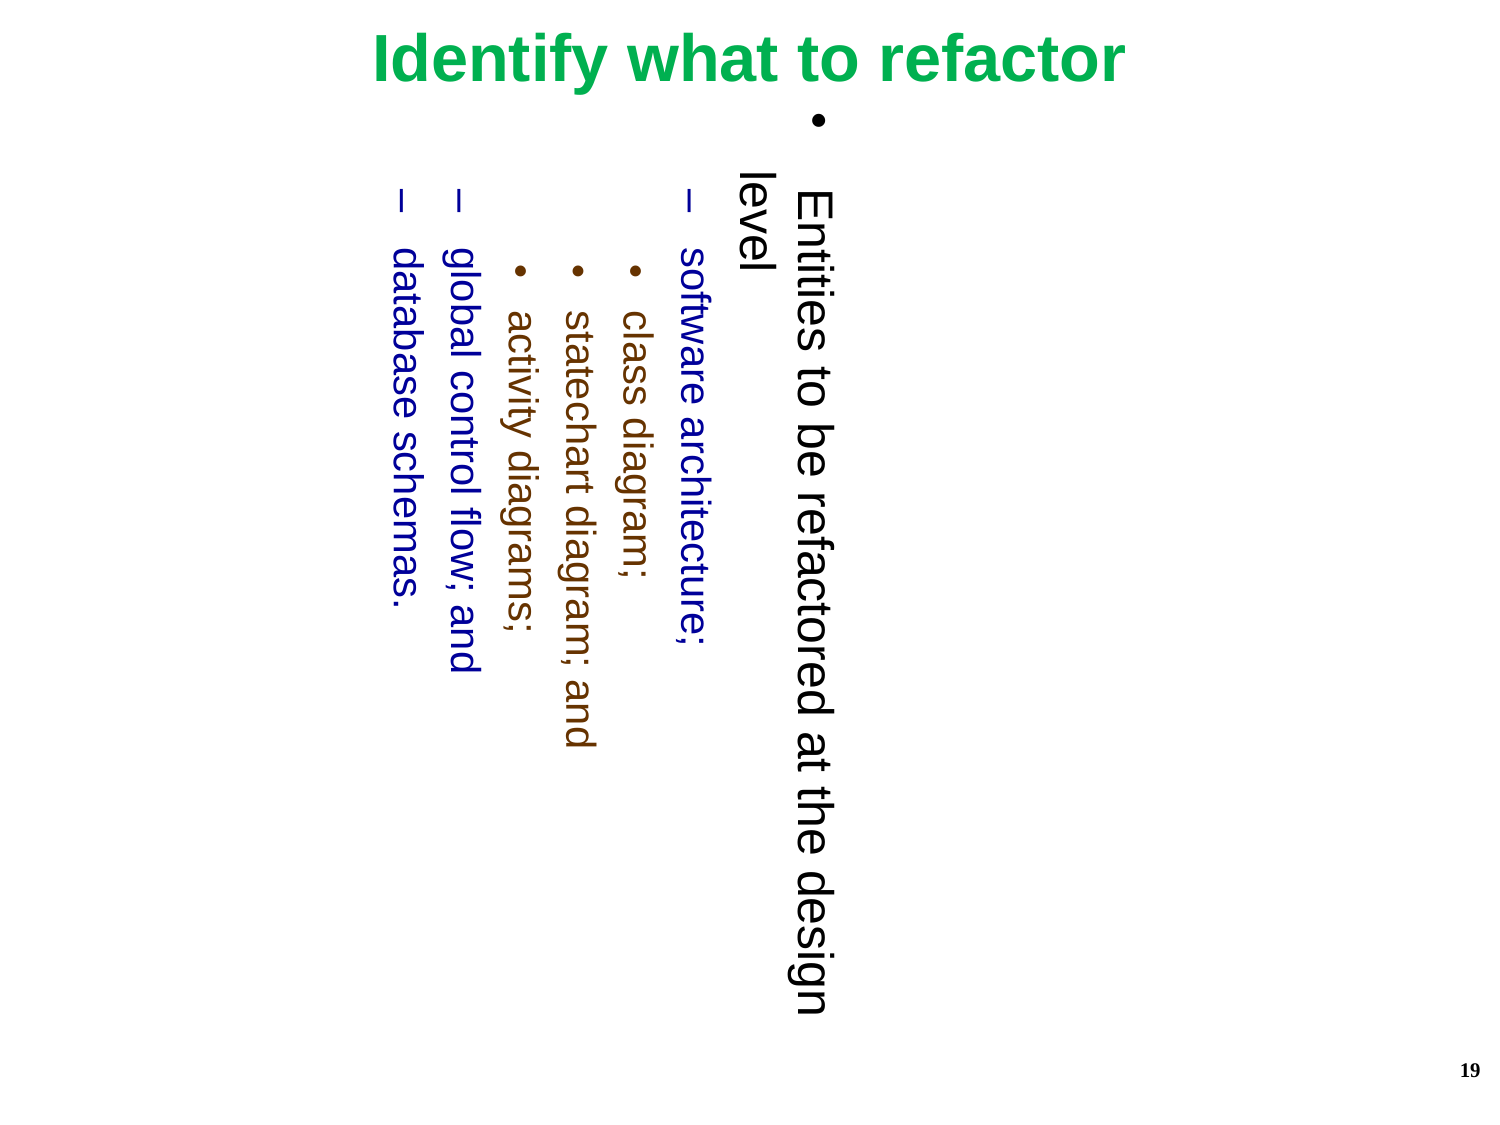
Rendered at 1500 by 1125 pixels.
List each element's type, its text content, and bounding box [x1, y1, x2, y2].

list Entities to be refactored at the design level software architecture; class diagram; statechart diagram; and activity diagrams; global control flow; and database schemas. [31, 108, 1500, 1065]
title Identify what to refactor [0, 20, 1500, 100]
slide_number 19 [1145, 1065, 1496, 1125]
